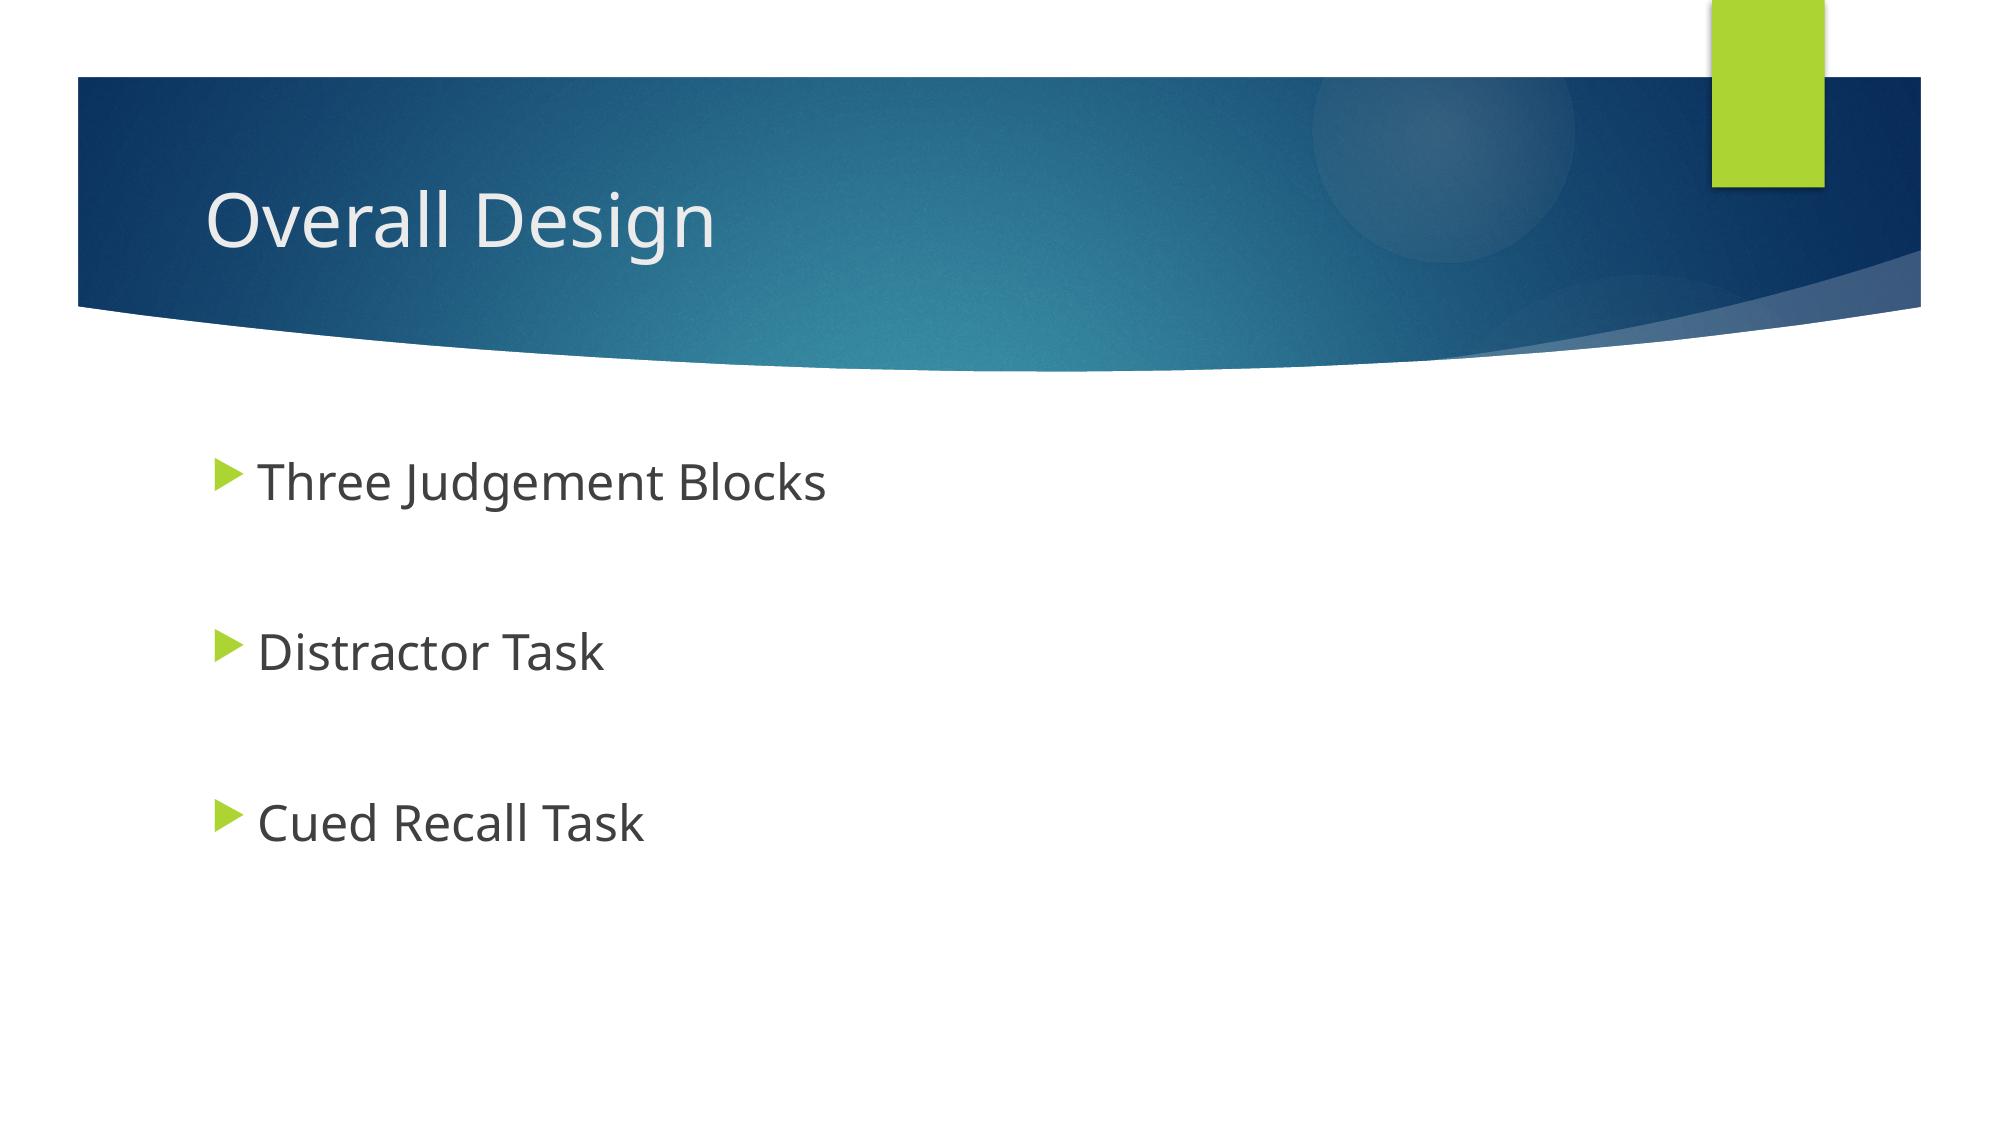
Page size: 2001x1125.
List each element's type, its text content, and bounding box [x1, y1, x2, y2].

title Overall Design [189, 159, 1627, 276]
list Three Judgement Blocks Distractor Task Cued Recall Task [121, 442, 1569, 1004]
